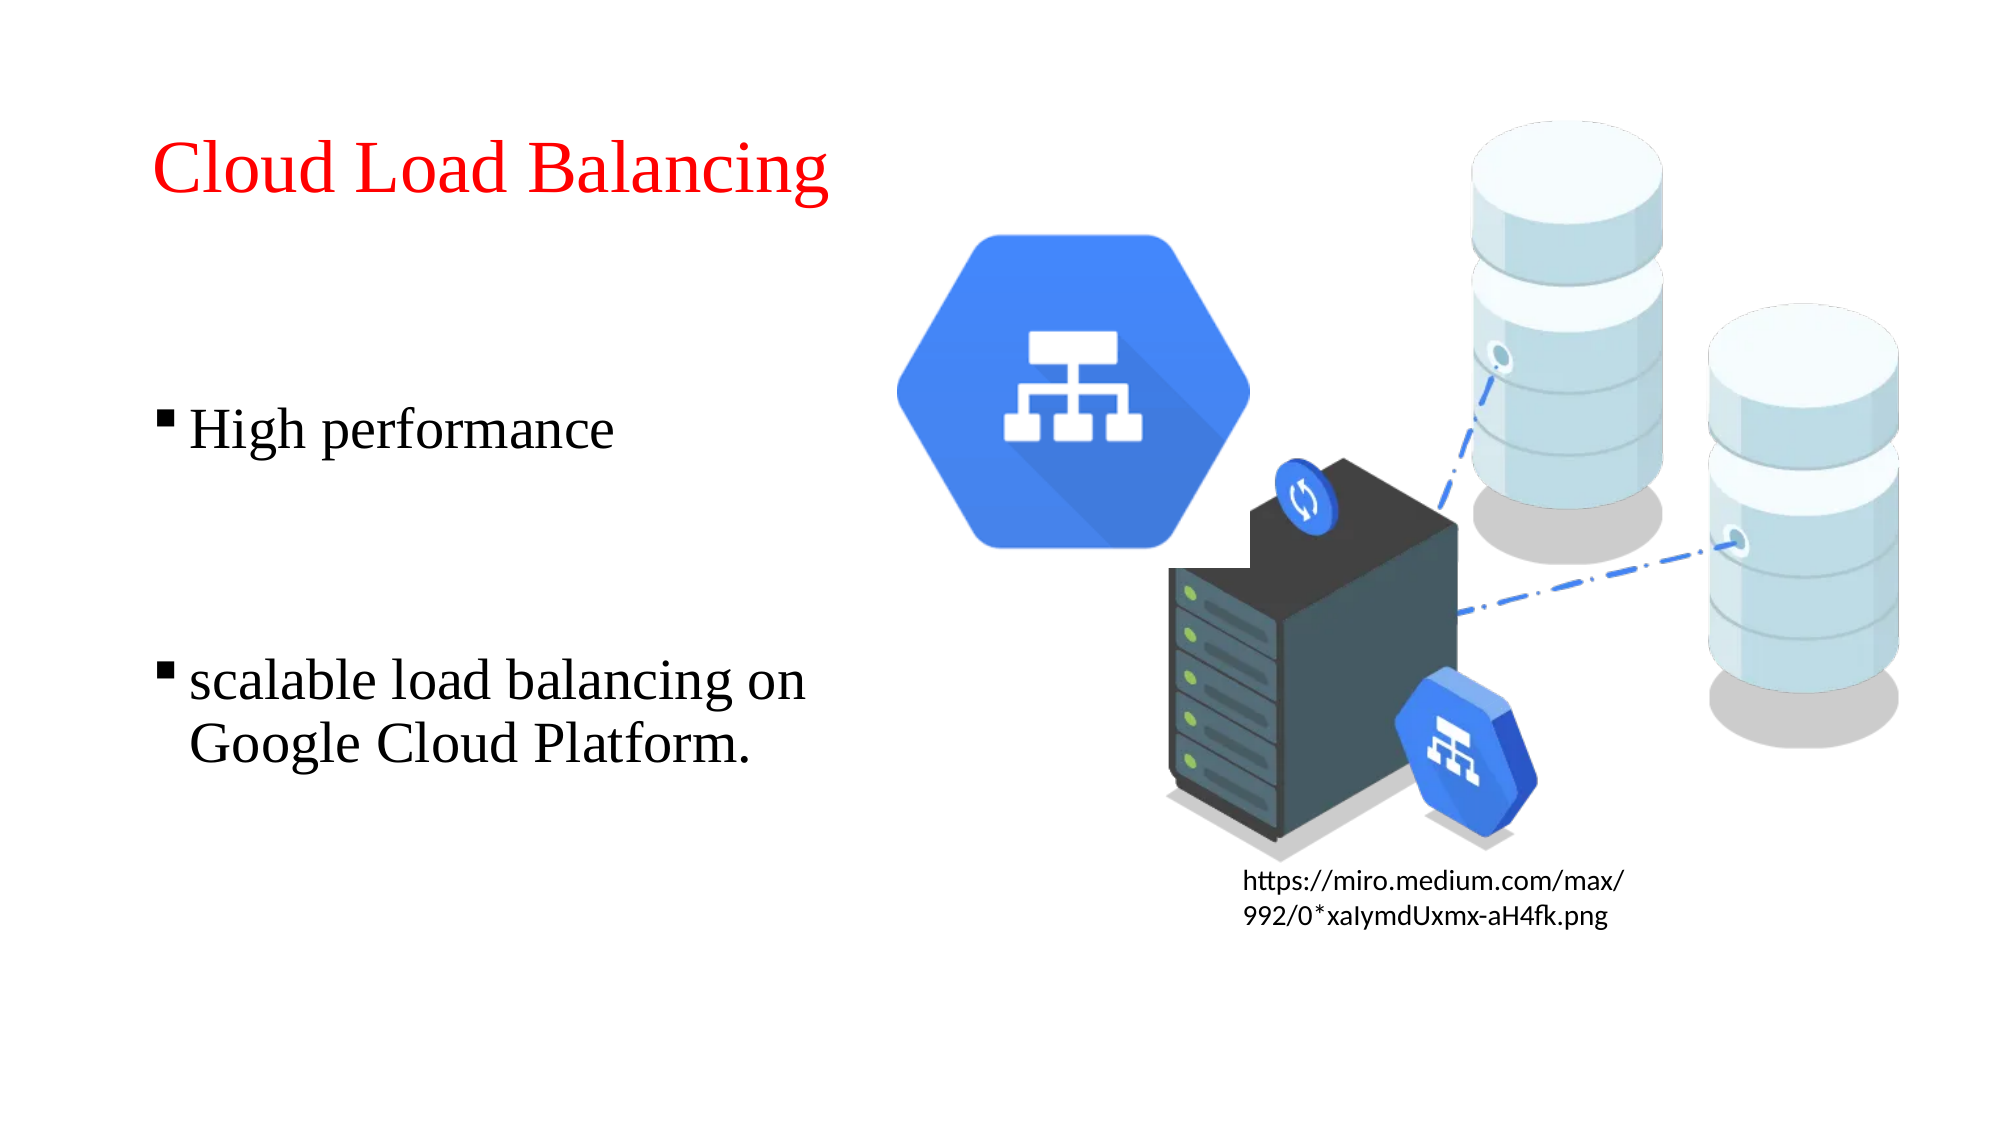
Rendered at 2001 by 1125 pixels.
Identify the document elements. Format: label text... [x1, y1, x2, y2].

title Cloud Load Balancing [137, 59, 1863, 278]
text_box https://miro.medium.com/max/992/0*xaIymdUxmx-aH4fk.png [1227, 864, 1799, 939]
list High performance scalable load balancing on Google Cloud Platform. [137, 299, 988, 1014]
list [1165, 120, 1900, 864]
picture [897, 216, 1250, 568]
